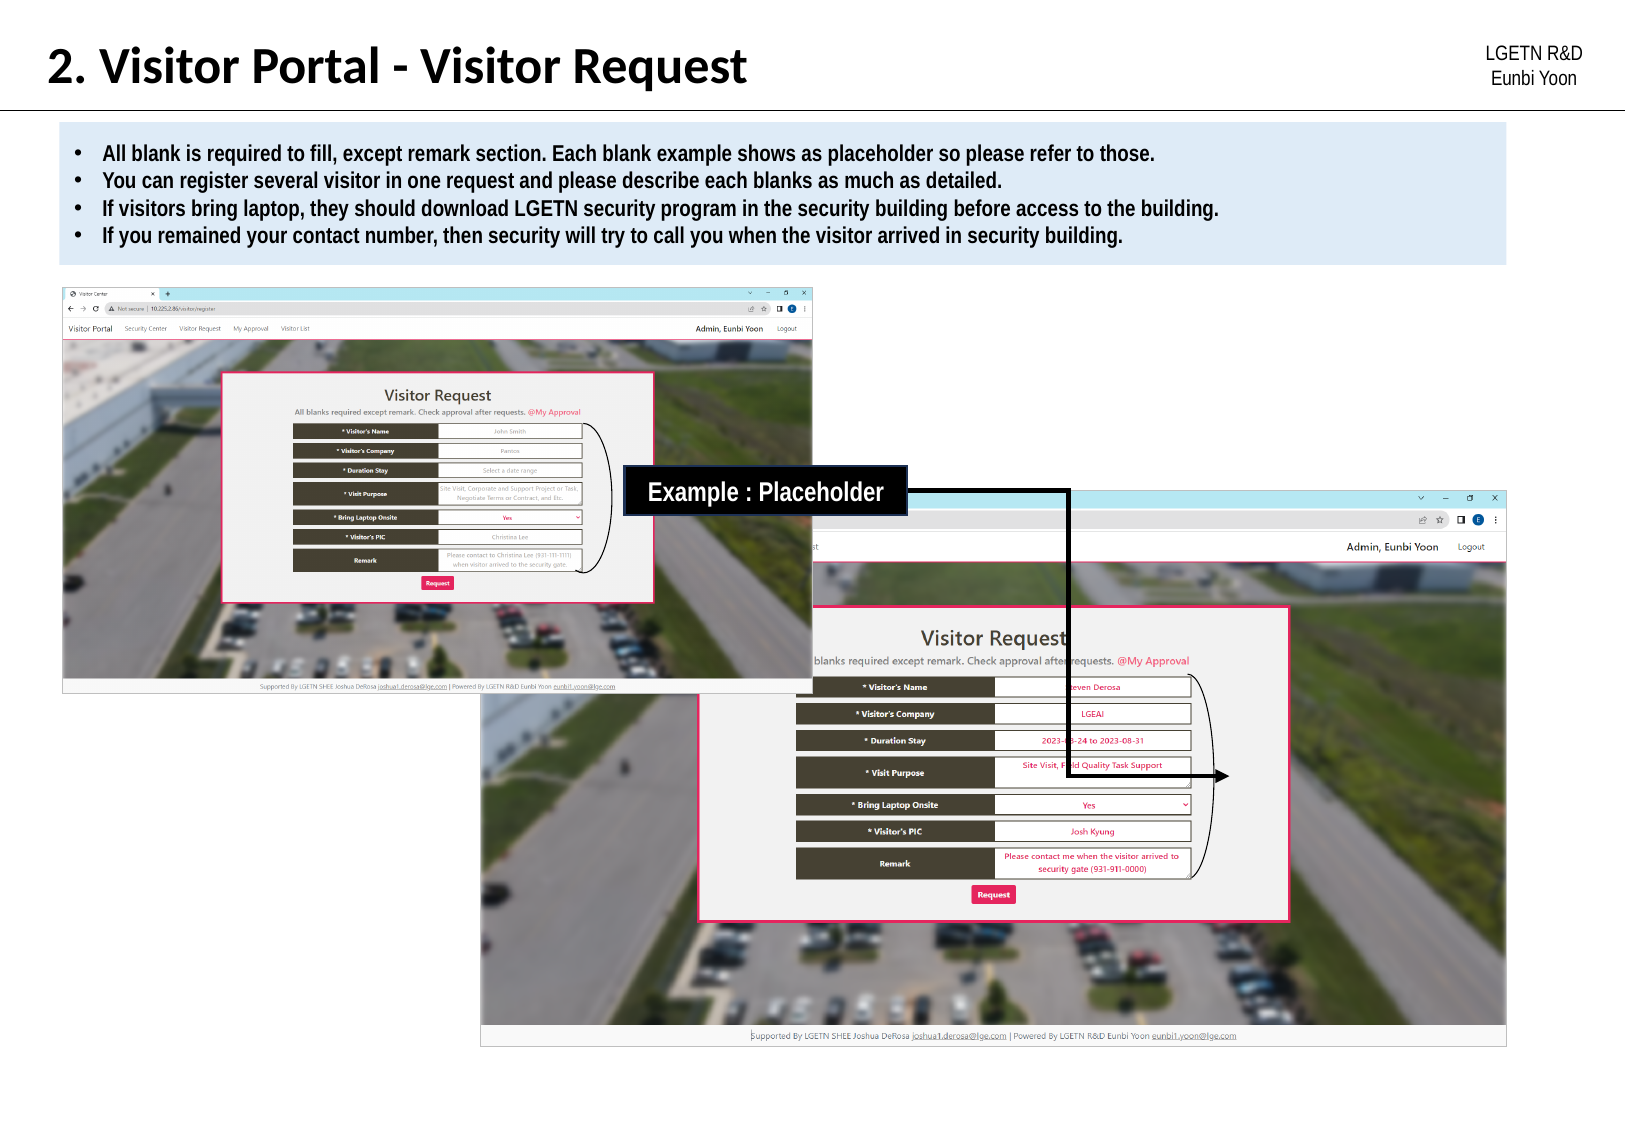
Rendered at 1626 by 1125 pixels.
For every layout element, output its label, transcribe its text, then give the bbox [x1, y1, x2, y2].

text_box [907, 490, 1230, 777]
text_box 2. Visitor Portal - Visitor Request [31, 25, 994, 101]
text_box All blank is required to fill, except remark section. Each blank example shows as placeholder so please refer to those. You can register several visitor in one request and please describe each blanks as much as detailed. If visitors bring laptop, they should download LGETN security program in the security building before access to the building. If you remained your contact number, then security will try to call you when the visitor arrived in security building. [58, 121, 1508, 266]
picture [62, 287, 1507, 1047]
text_box Example : Placeholder [813, 465, 908, 490]
